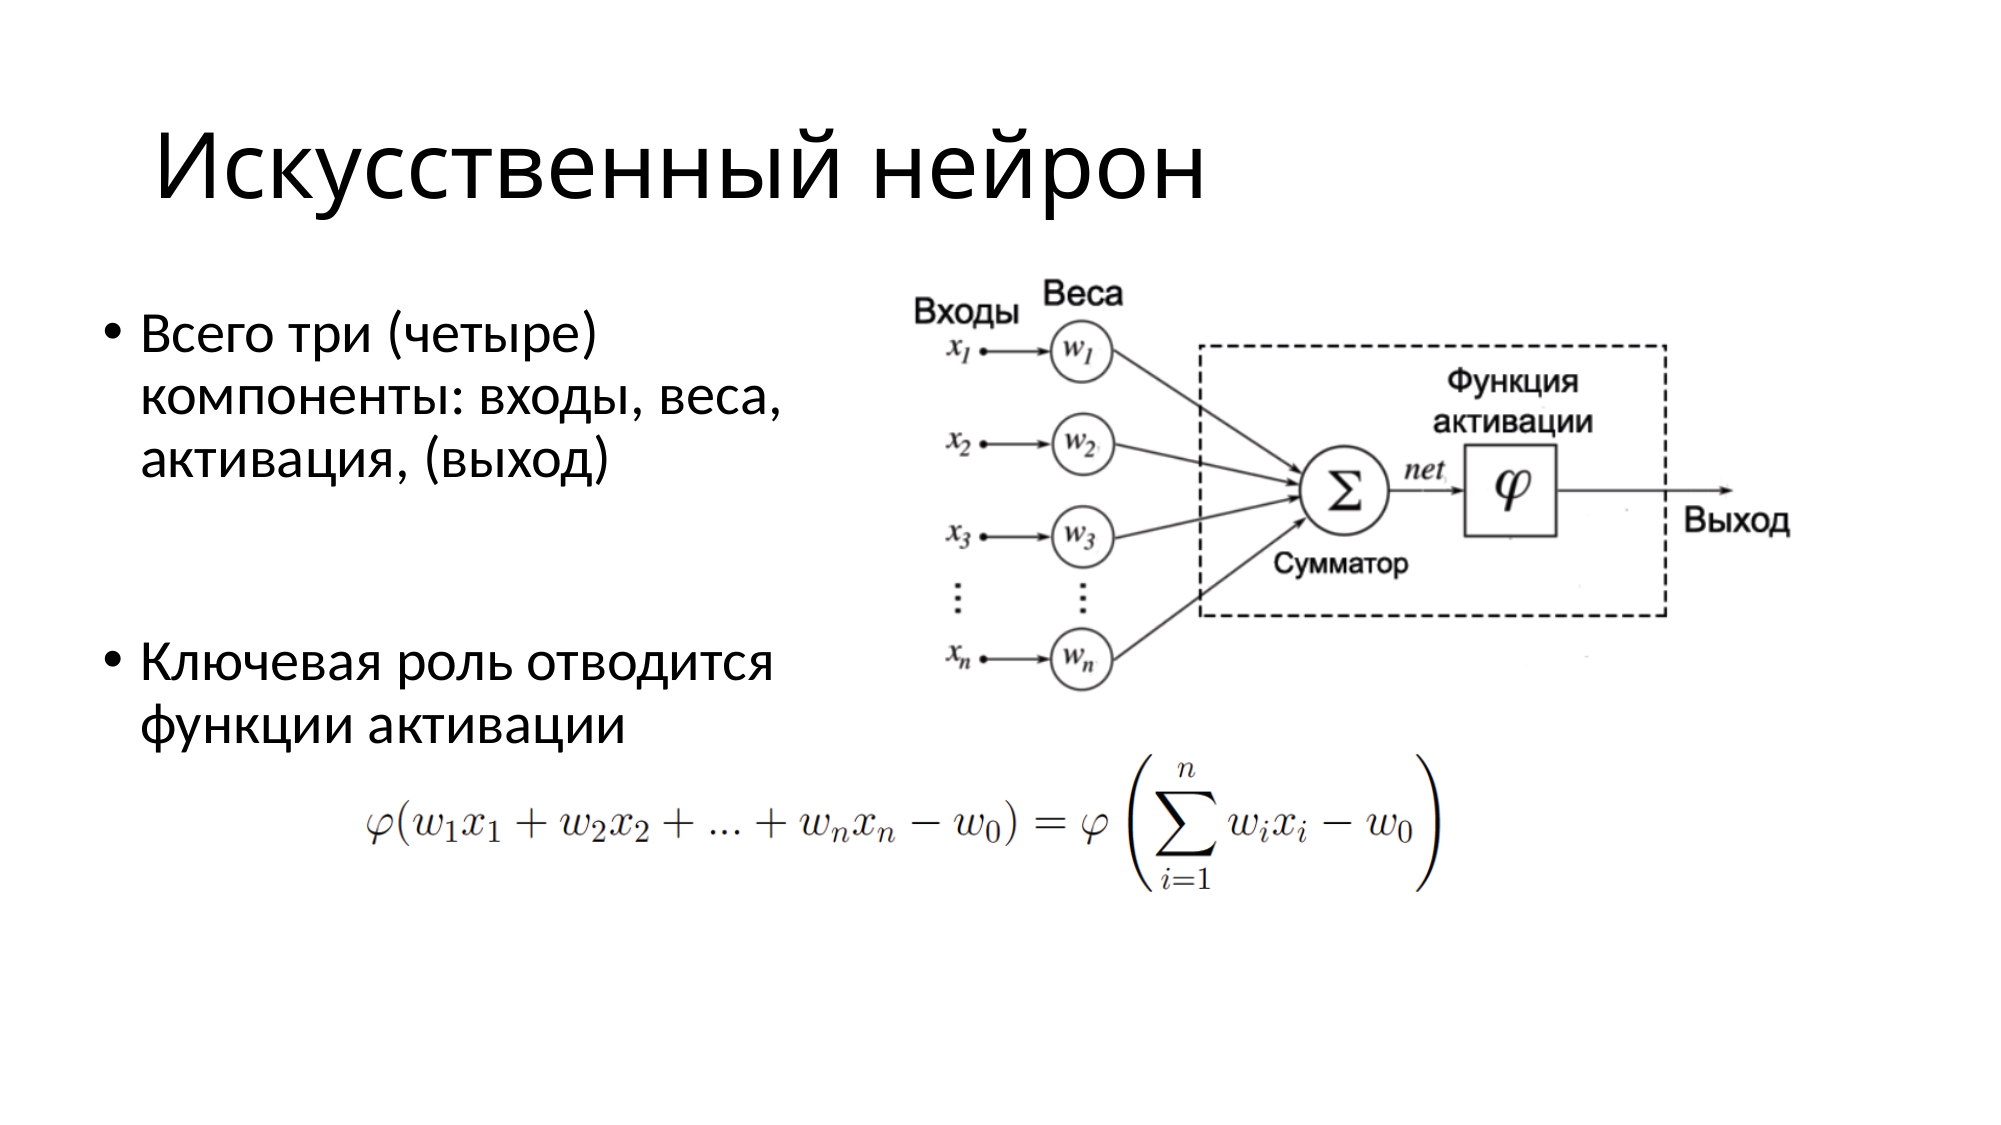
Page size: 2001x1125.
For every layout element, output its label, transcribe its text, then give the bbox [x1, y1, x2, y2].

text_box Всего три (четыре) компоненты: входы, веса, активация, (выход) [87, 213, 896, 535]
title Искусственный нейрон [137, 59, 1863, 278]
picture [339, 237, 1836, 914]
text_box Ключевая роль отводится функции активации [87, 541, 893, 863]
